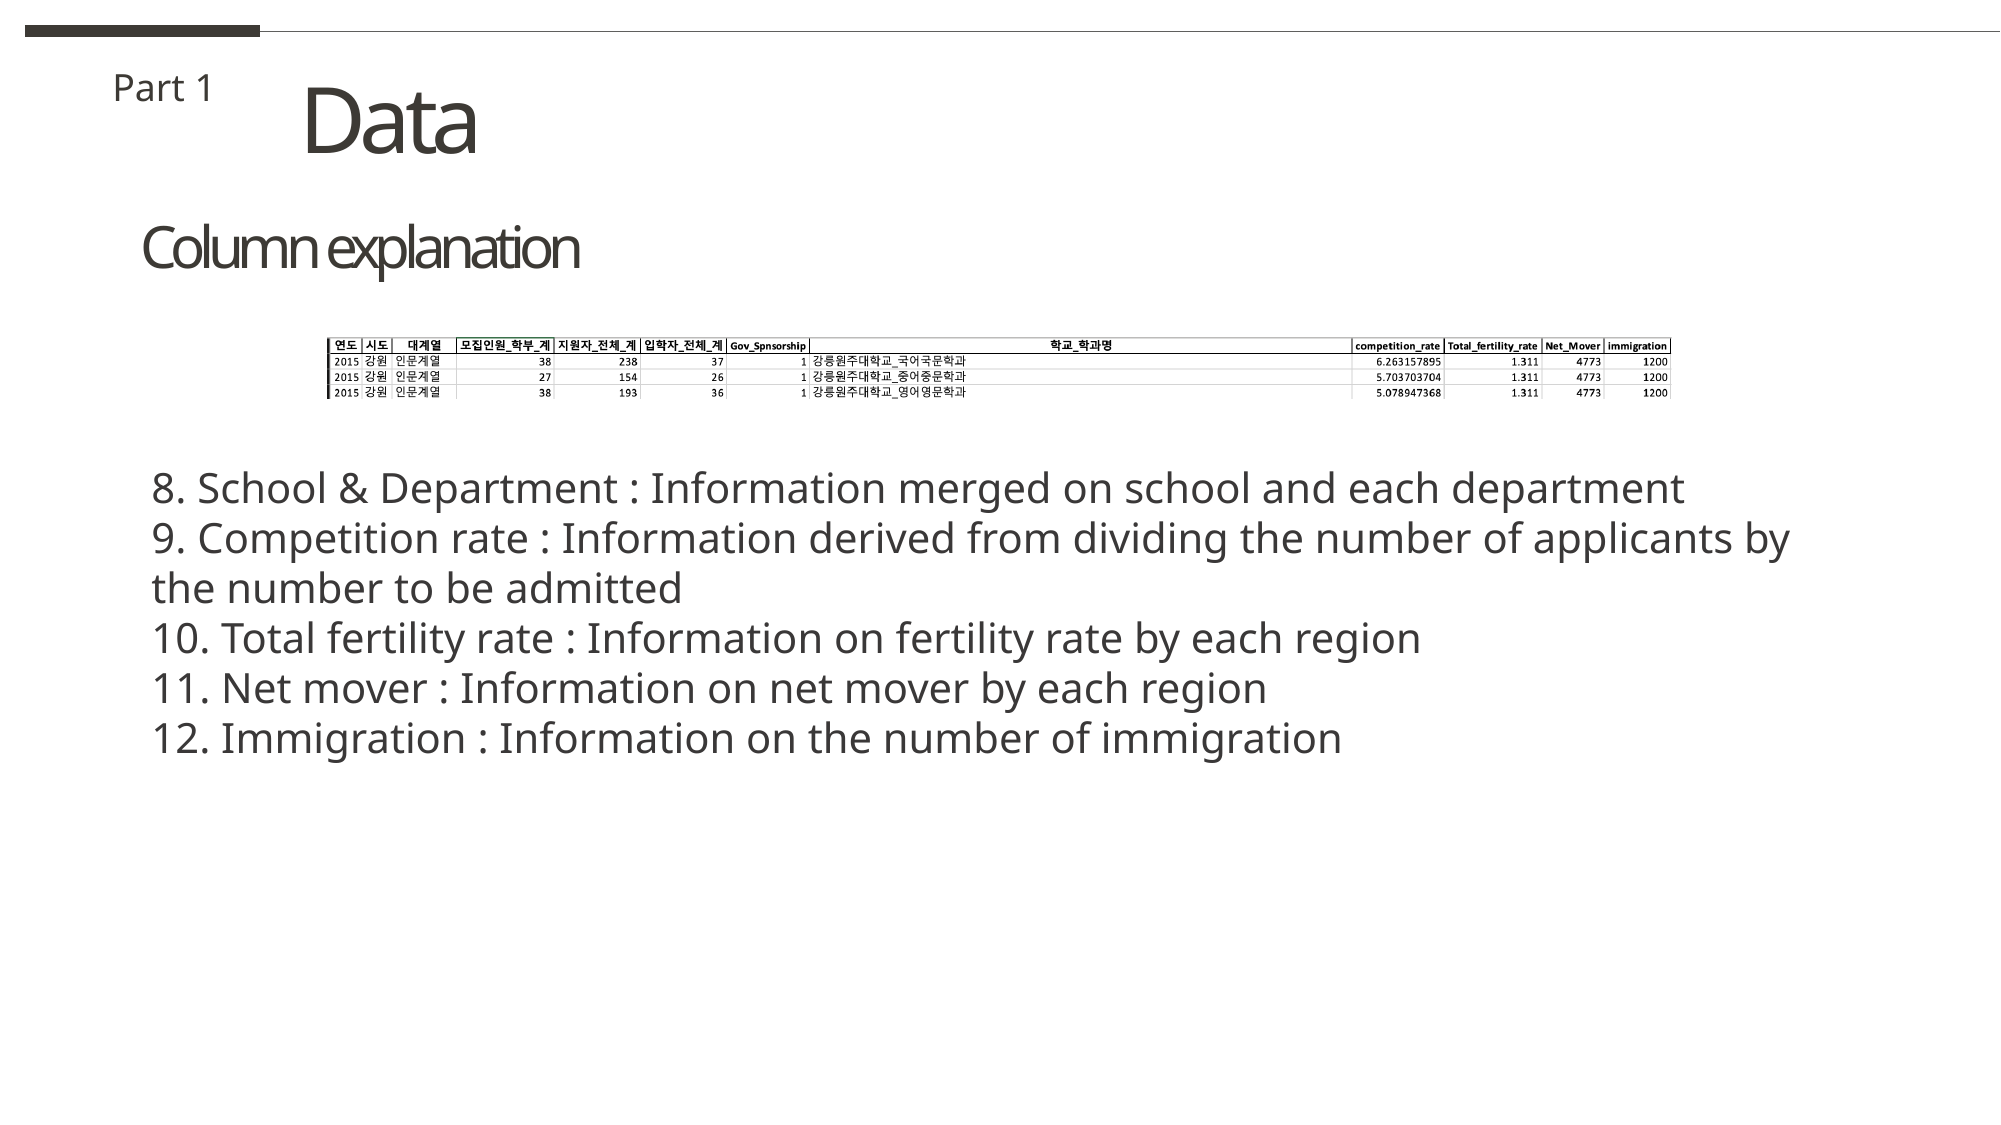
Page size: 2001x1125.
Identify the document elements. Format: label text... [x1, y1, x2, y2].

text_box Column explanation [125, 203, 600, 289]
text_box 8. School & Department : Information merged on school and each department 9. Competition rate : Information derived from dividing the number of applicants by the number to be admitted 10. Total fertility rate : Information on fertility rate by each region 11. Net mover : Information on net mover by each region 12. Immigration : Information on the number of immigration [136, 454, 1819, 769]
picture [327, 337, 1672, 399]
text_box Part 1 [97, 56, 232, 117]
text_box Data [284, 54, 499, 179]
